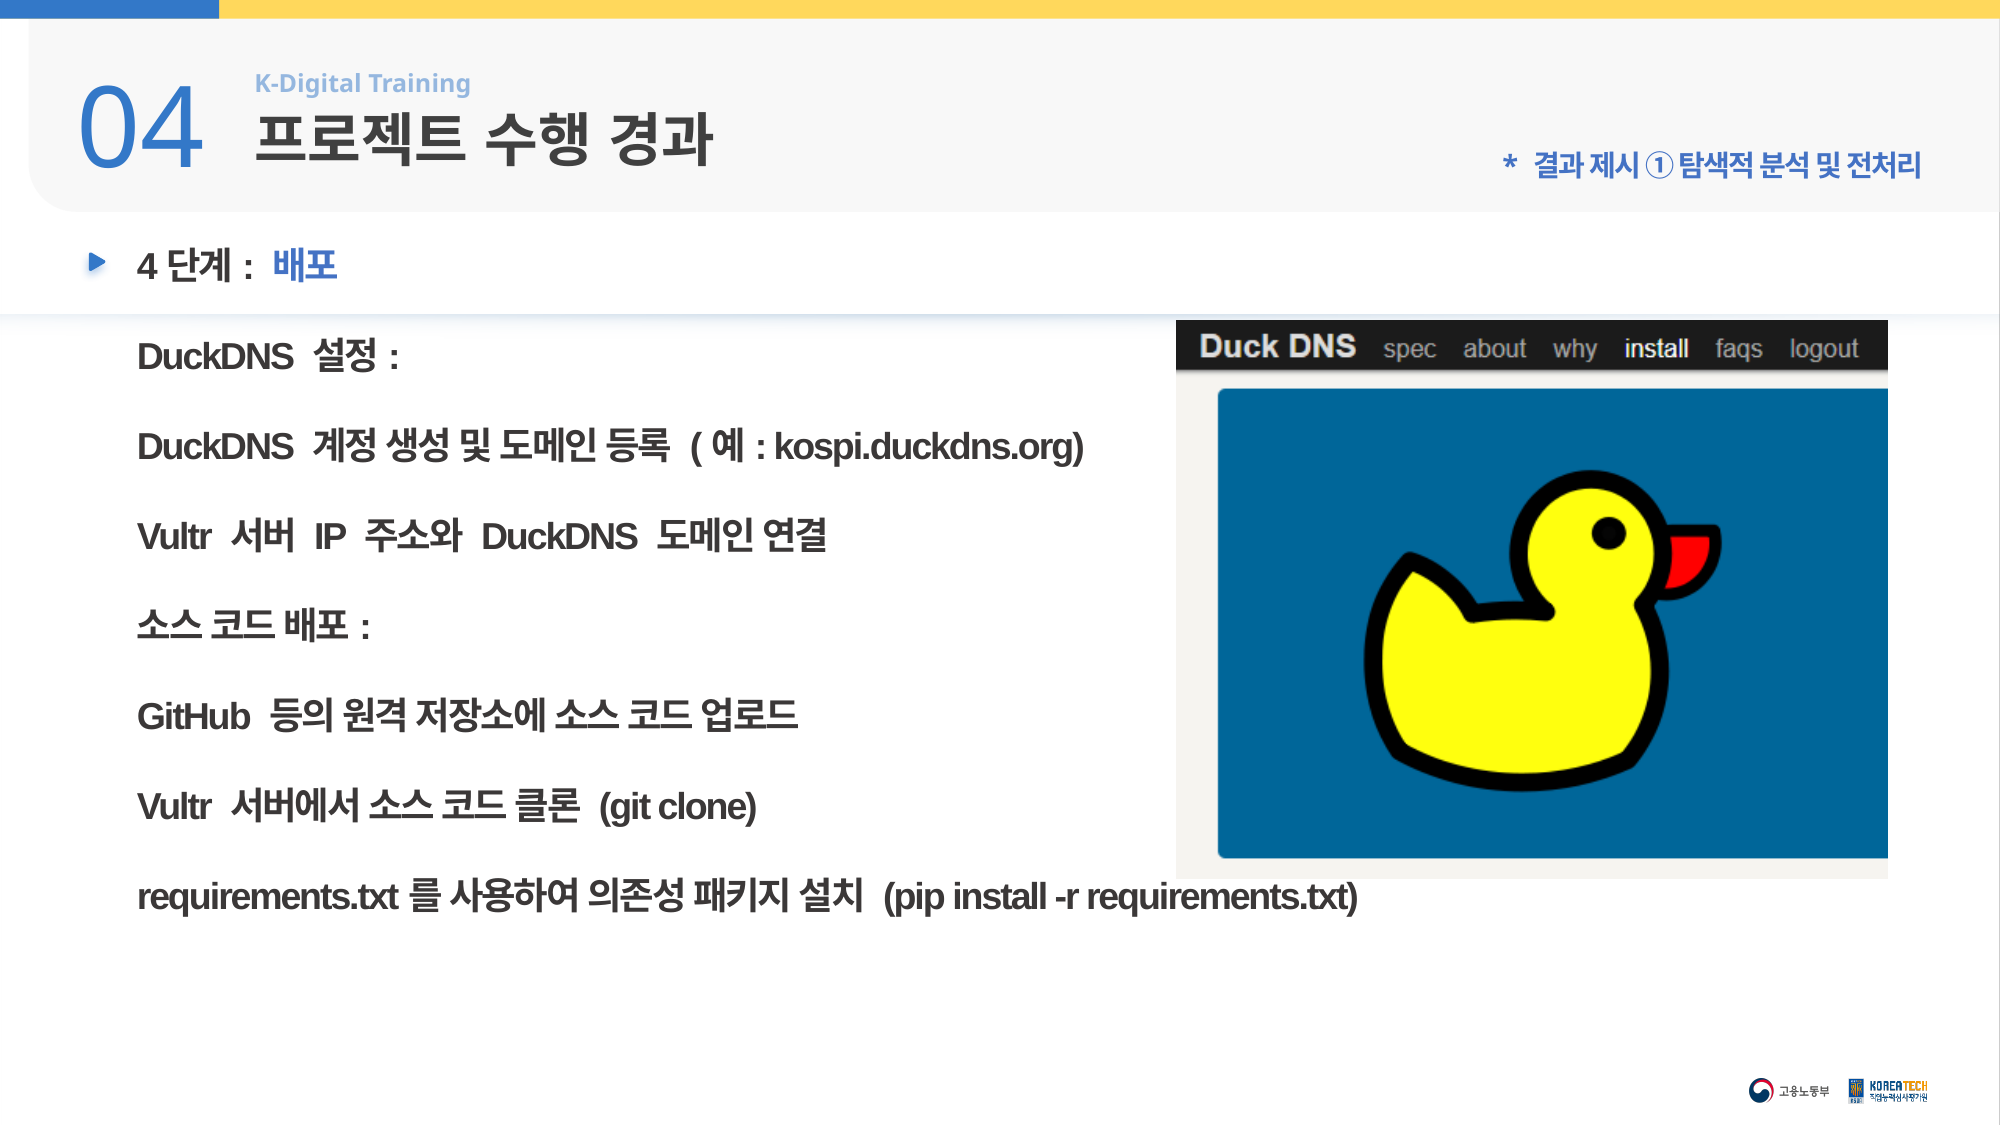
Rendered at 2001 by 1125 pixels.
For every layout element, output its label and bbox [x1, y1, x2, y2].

text_box [88, 234, 1816, 314]
picture [0, 0, 2000, 1125]
text_box [88, 353, 1816, 977]
text_box [1749, 1078, 1927, 1104]
text_box [61, 54, 1038, 191]
